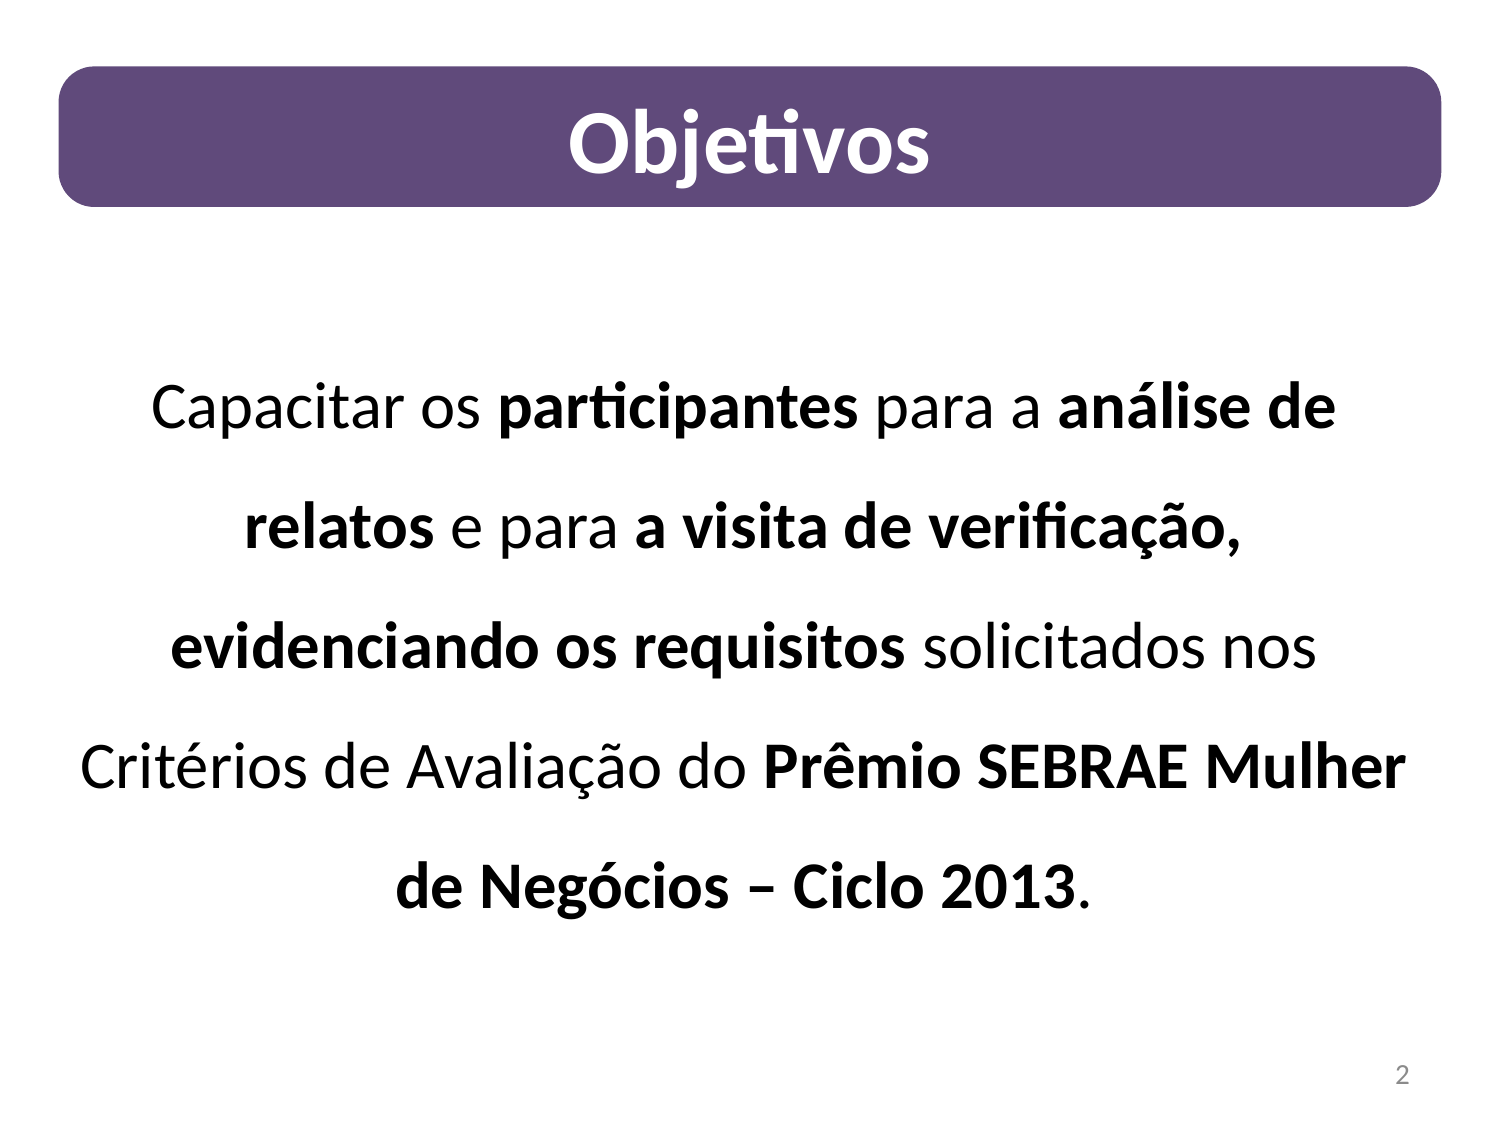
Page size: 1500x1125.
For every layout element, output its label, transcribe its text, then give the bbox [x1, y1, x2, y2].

slide_number 2 [1074, 1042, 1425, 1103]
list Capacitar os participantes para a análise de relatos e para a visita de verificação, evidenciando os requisitos solicitados nos Critérios de Avaliação do Prêmio SEBRAE Mulher de Negócios – Ciclo 2013. [53, 314, 1436, 740]
text_box Objetivos [56, 64, 1444, 210]
